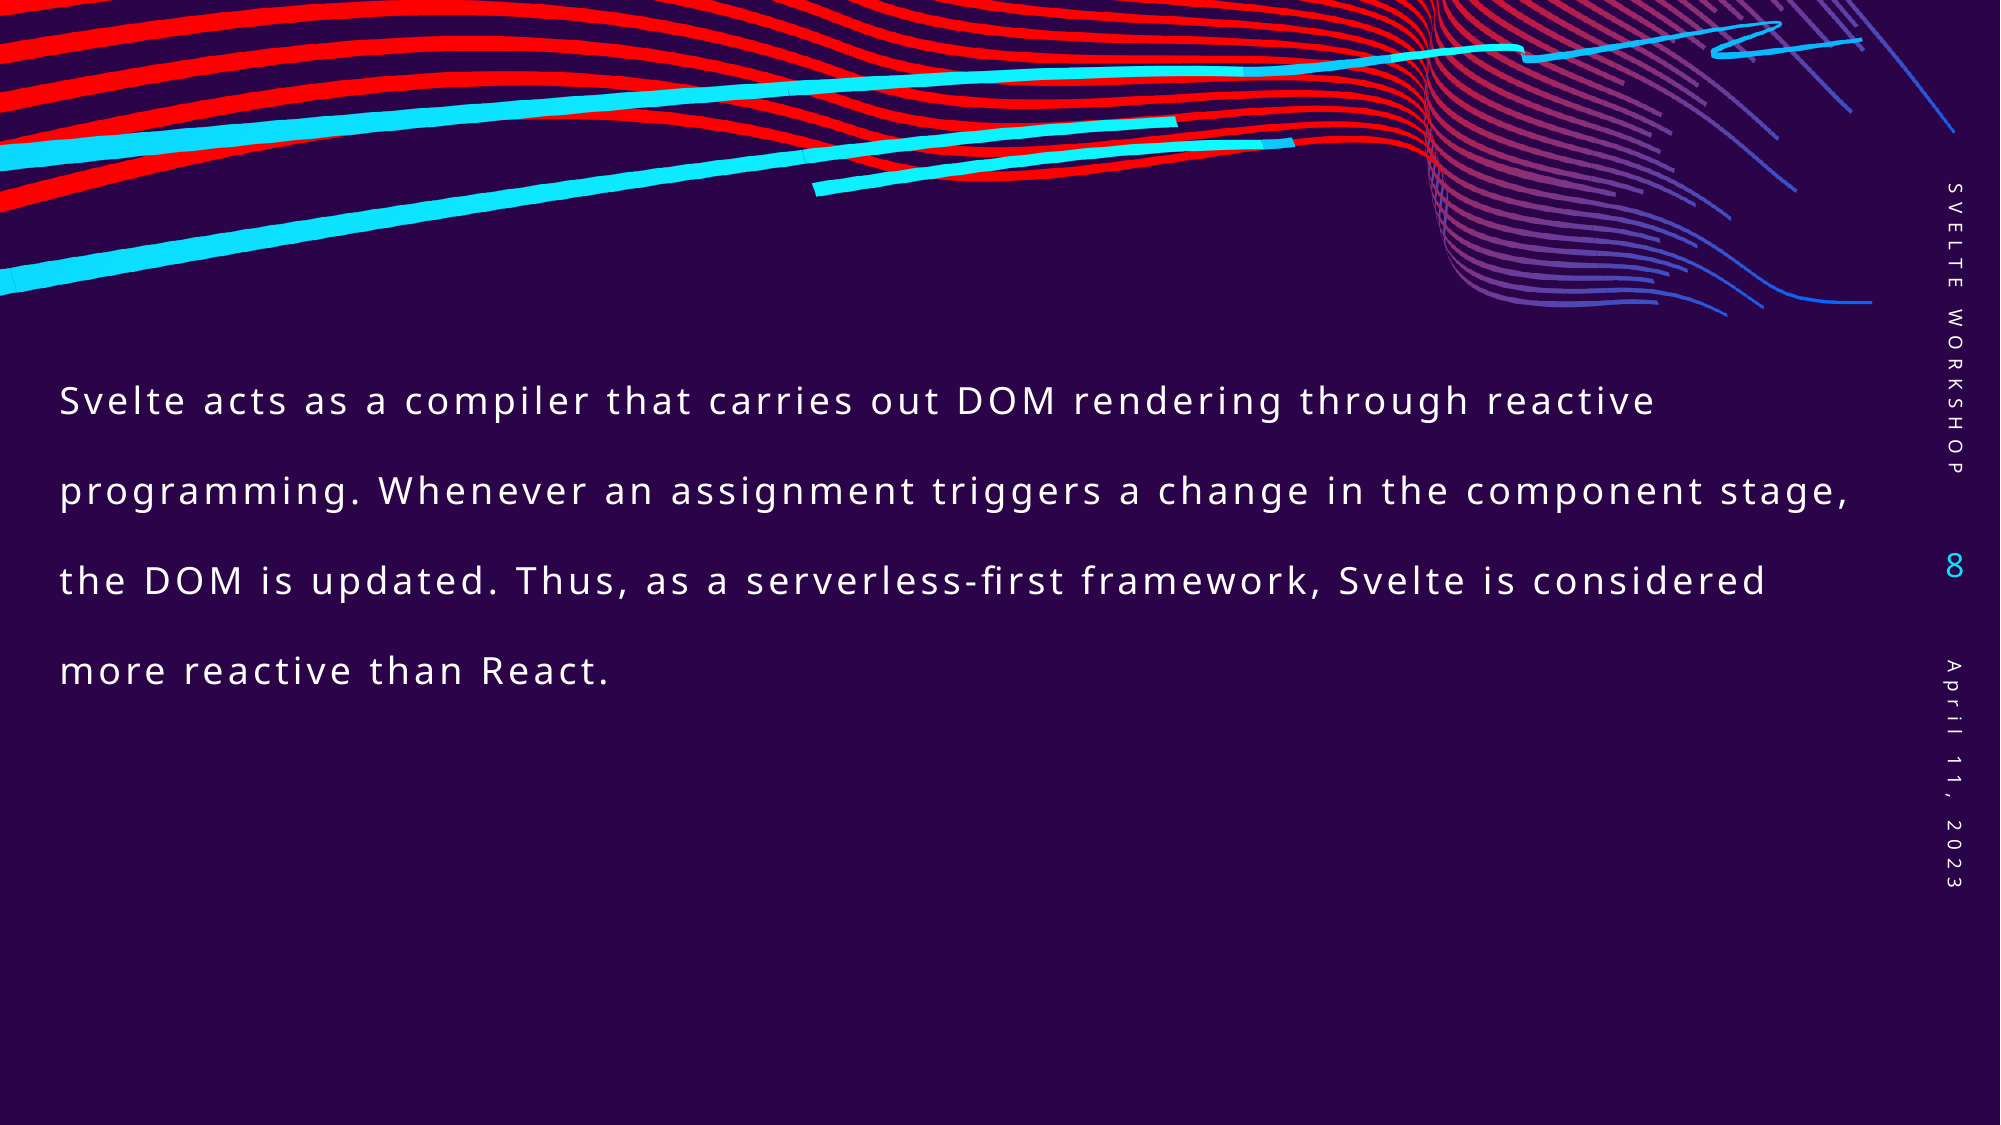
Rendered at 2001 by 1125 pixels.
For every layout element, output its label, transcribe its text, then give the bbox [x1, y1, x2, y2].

footer SVELTE WORKSHOP [1926, 33, 1987, 489]
list Svelte acts as a compiler that carries out DOM rendering through reactive programming. Whenever an assignment triggers a change in the component stage, the DOM is updated. Thus, as a serverless-first framework, Svelte is considered more reactive than React. [44, 324, 1874, 1080]
picture [0, 0, 2000, 1125]
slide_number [1925, 645, 1986, 1080]
slide_number 8 [1889, 519, 1980, 615]
